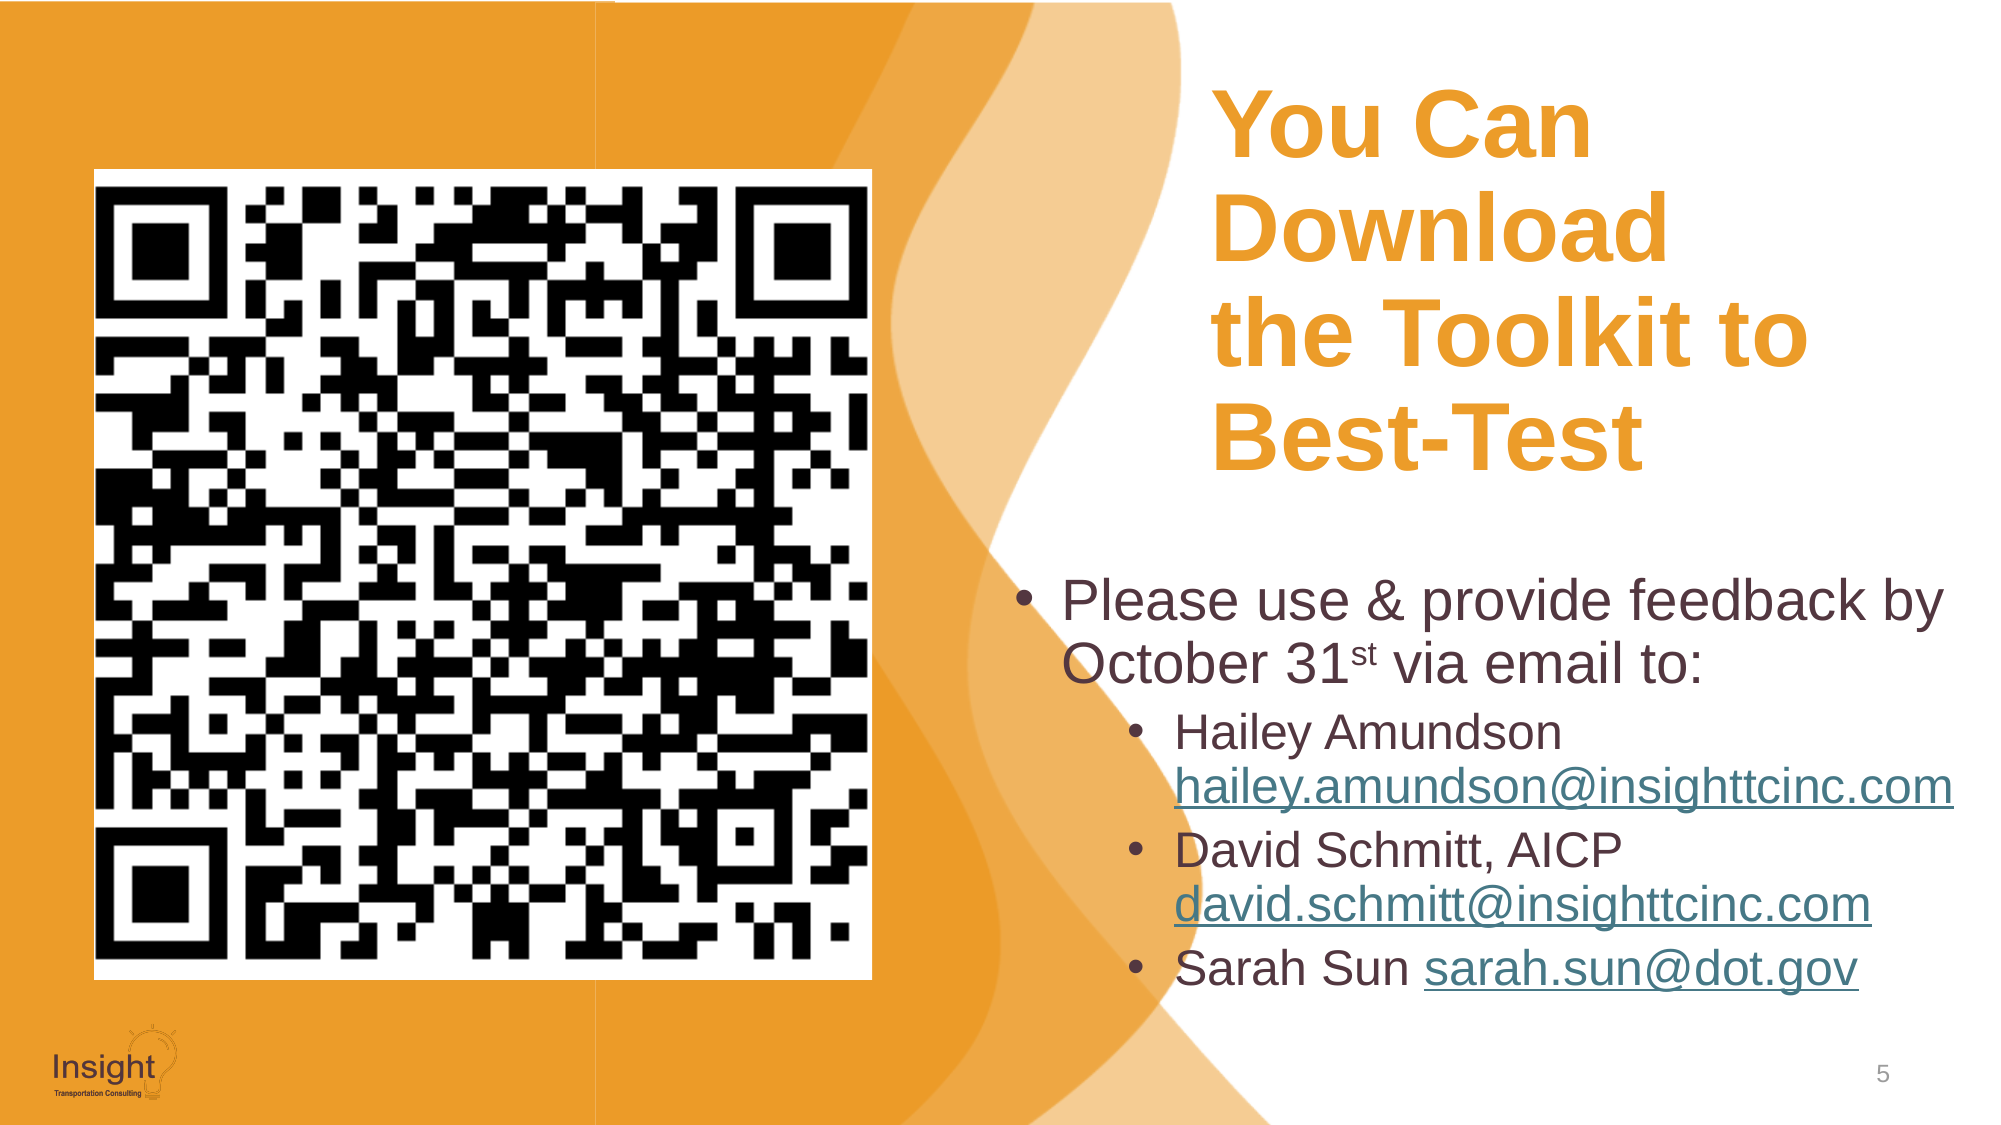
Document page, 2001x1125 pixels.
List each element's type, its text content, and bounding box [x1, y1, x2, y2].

picture [51, 1022, 180, 1103]
list Please use & provide feedback by October 31st via email to: Hailey Amundson hailey.amundson@insighttcinc.com David Schmitt, AICP david.schmitt@insighttcinc.com Sarah Sun sarah.sun@dot.gov [999, 562, 1983, 1043]
picture [93, 3, 1406, 1125]
list You Can Download the Toolkit to Best-Test [1195, 66, 1858, 508]
slide_number 5 [1412, 1042, 1906, 1103]
